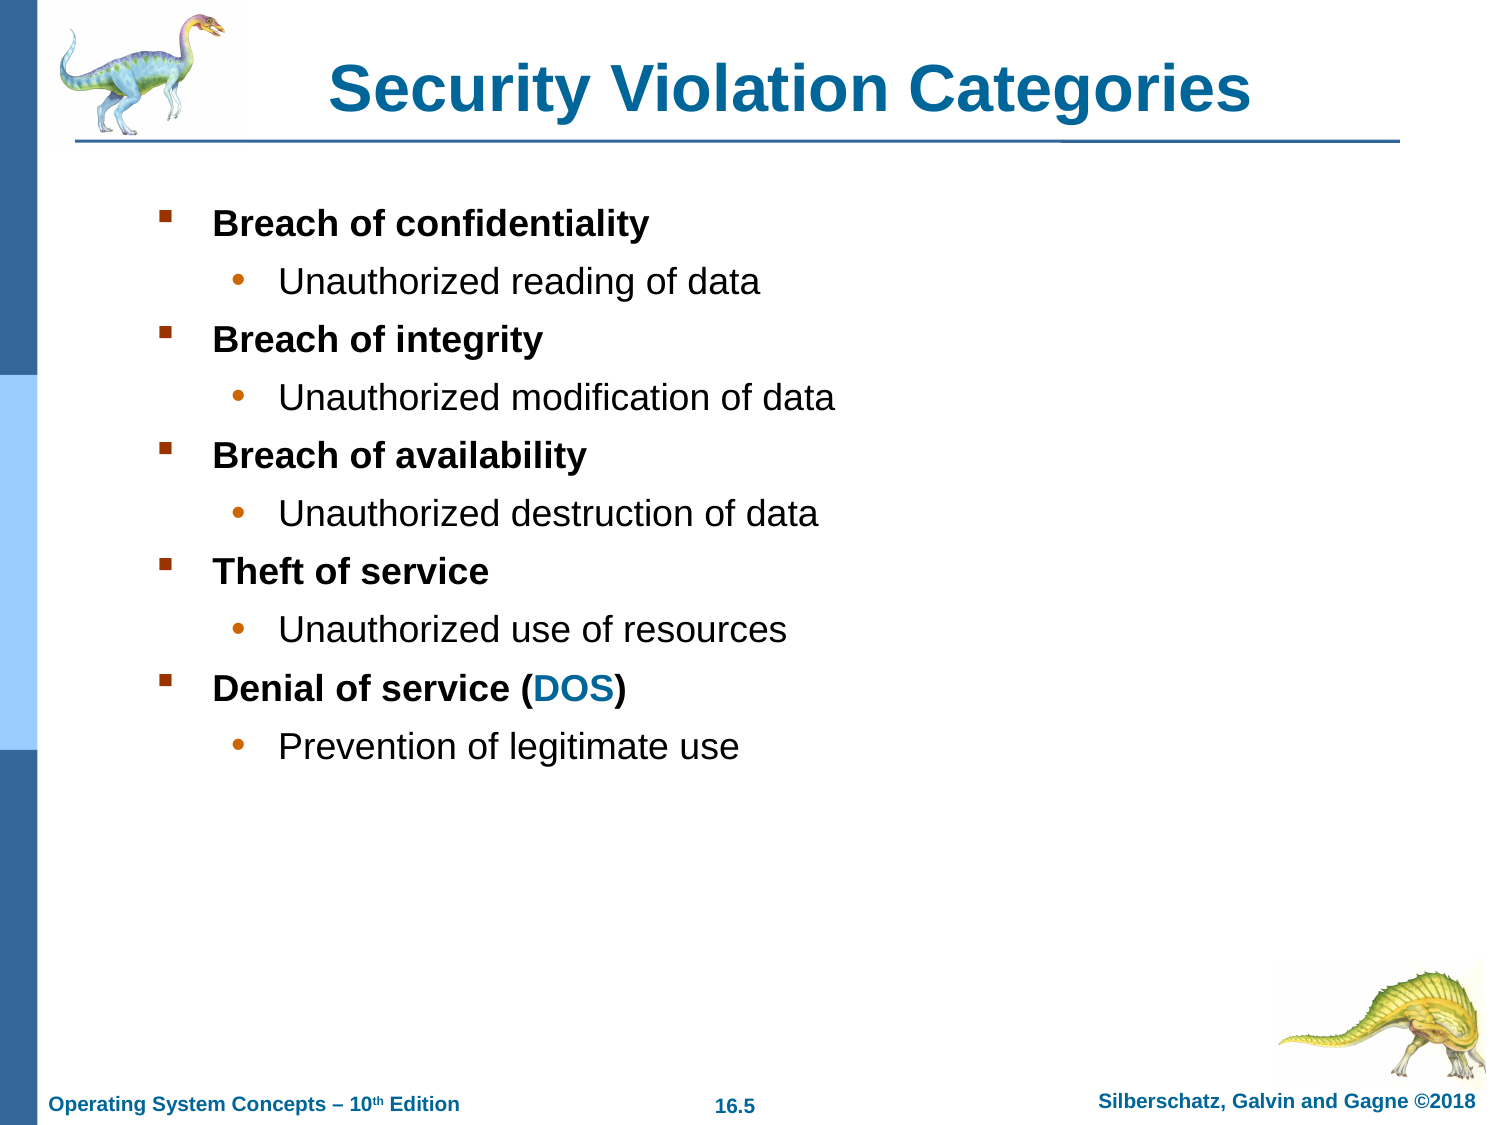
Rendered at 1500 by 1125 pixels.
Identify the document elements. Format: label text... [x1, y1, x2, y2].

picture [1275, 959, 1486, 1090]
list Breach of confidentiality Unauthorized reading of data Breach of integrity Unauthorized modification of data Breach of availability Unauthorized destruction of data Theft of service Unauthorized use of resources Denial of service (DOS) Prevention of legitimate use [141, 191, 1241, 1018]
title Security Violation Categories [180, 38, 1402, 133]
picture [46, 0, 243, 149]
